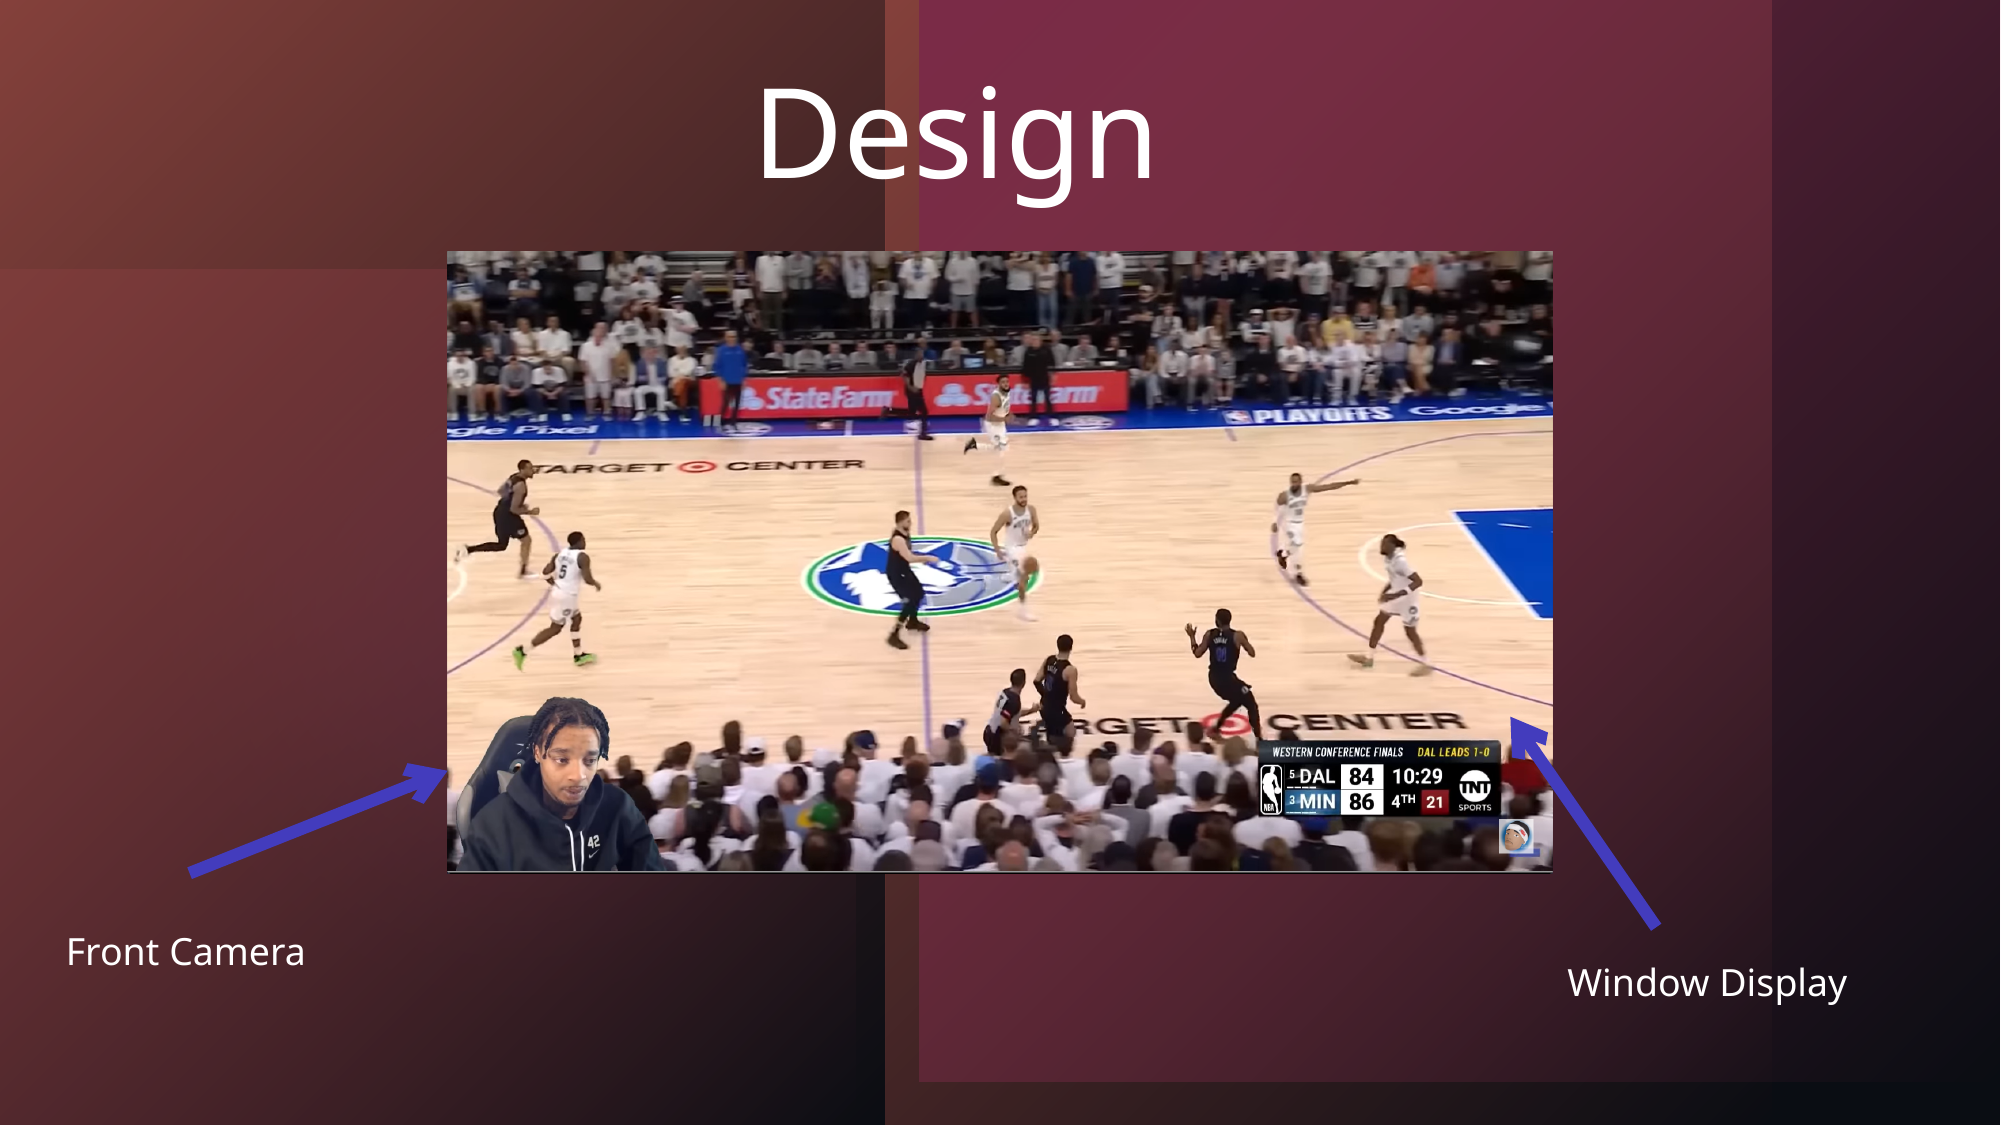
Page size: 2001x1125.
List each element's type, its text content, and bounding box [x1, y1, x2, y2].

text_box Window Display [1552, 951, 1863, 1011]
picture [447, 251, 1553, 874]
text_box Design [737, 46, 1176, 212]
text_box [1510, 716, 1657, 928]
text_box Front Camera [51, 920, 321, 981]
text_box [189, 770, 448, 874]
